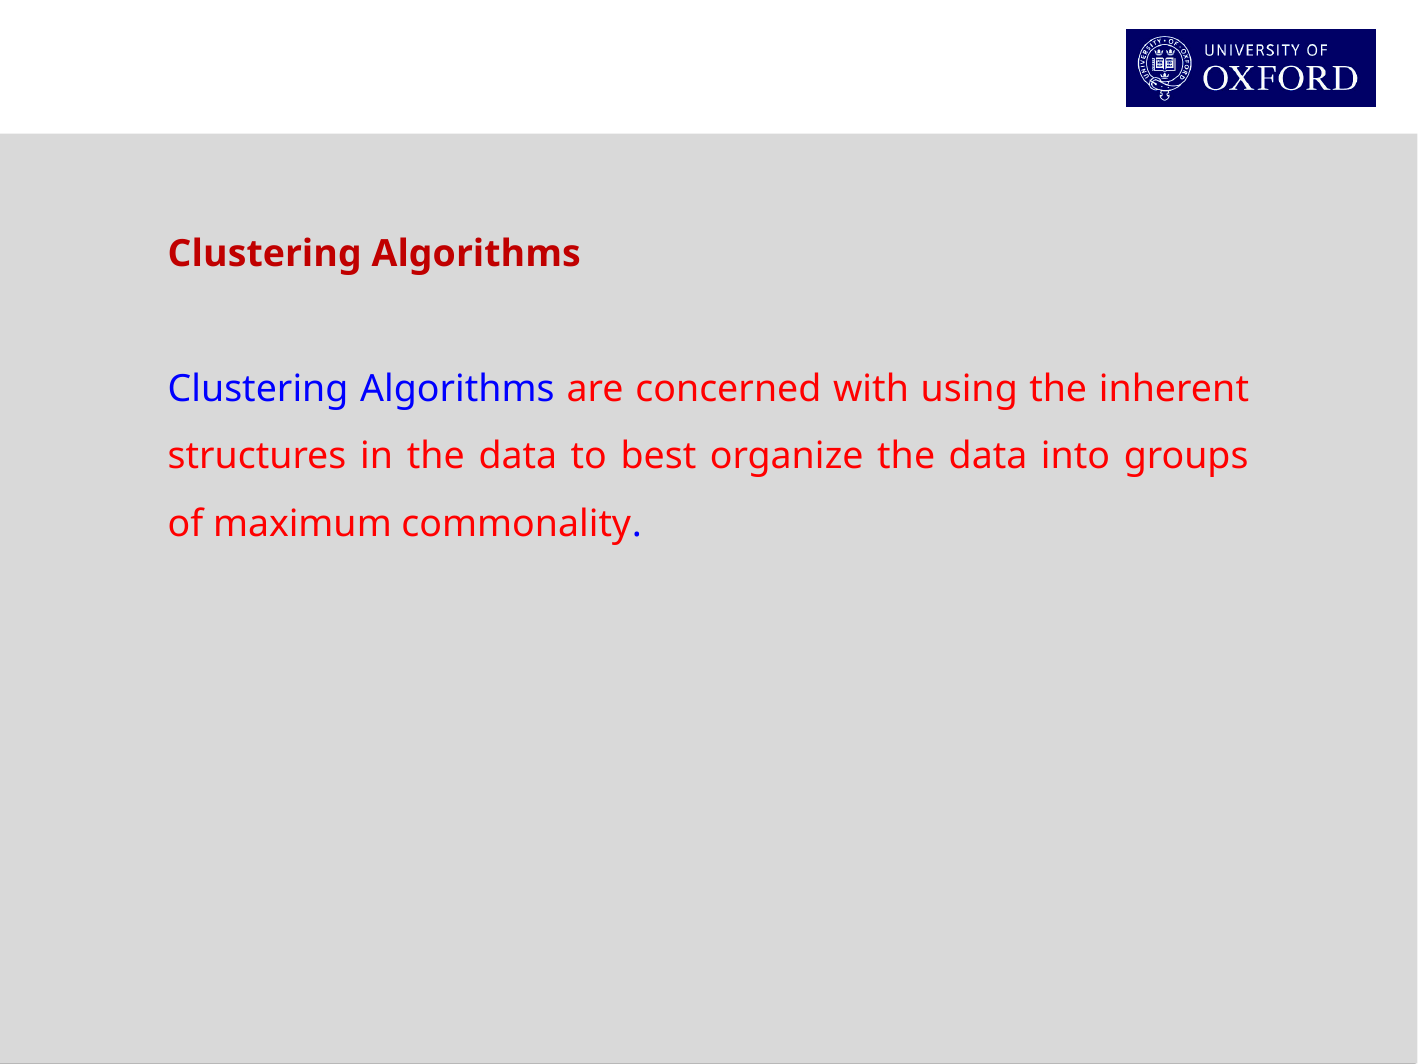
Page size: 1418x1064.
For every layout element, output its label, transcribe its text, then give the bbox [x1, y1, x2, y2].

picture [1126, 29, 1376, 107]
text_box Clustering Algorithms Clustering Algorithms are concerned with using the inherent structures in the data to best organize the data into groups of maximum commonality. [153, 198, 1265, 551]
